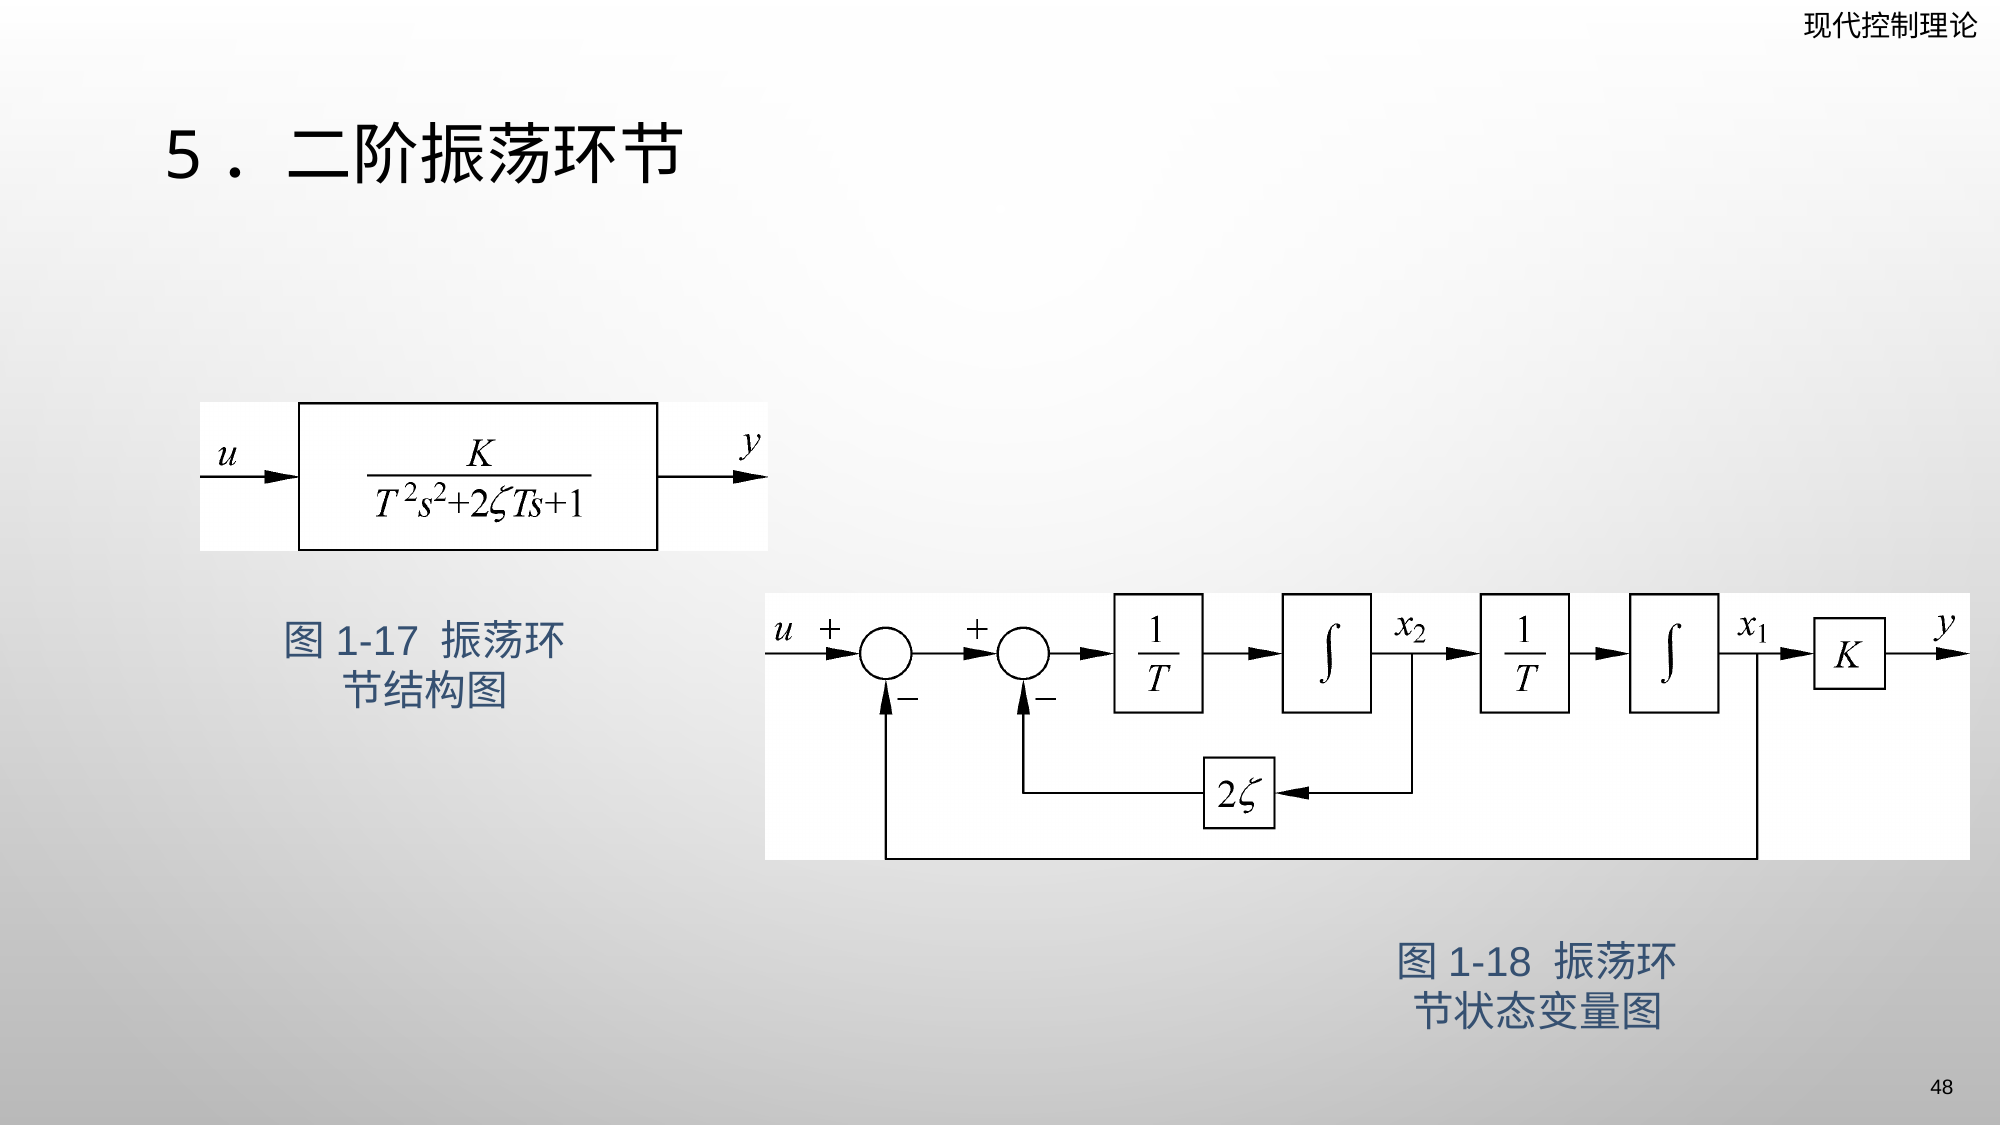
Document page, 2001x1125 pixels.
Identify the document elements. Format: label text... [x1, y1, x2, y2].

picture [0, 0, 2000, 1125]
text_box 图1-17 振荡环节结构图 [249, 606, 600, 722]
text_box 图1-18 振荡环节状态变量图 [1362, 927, 1713, 1043]
slide_number 48 [1842, 1056, 1969, 1116]
title 5．二阶振荡环节 [149, 101, 1851, 213]
